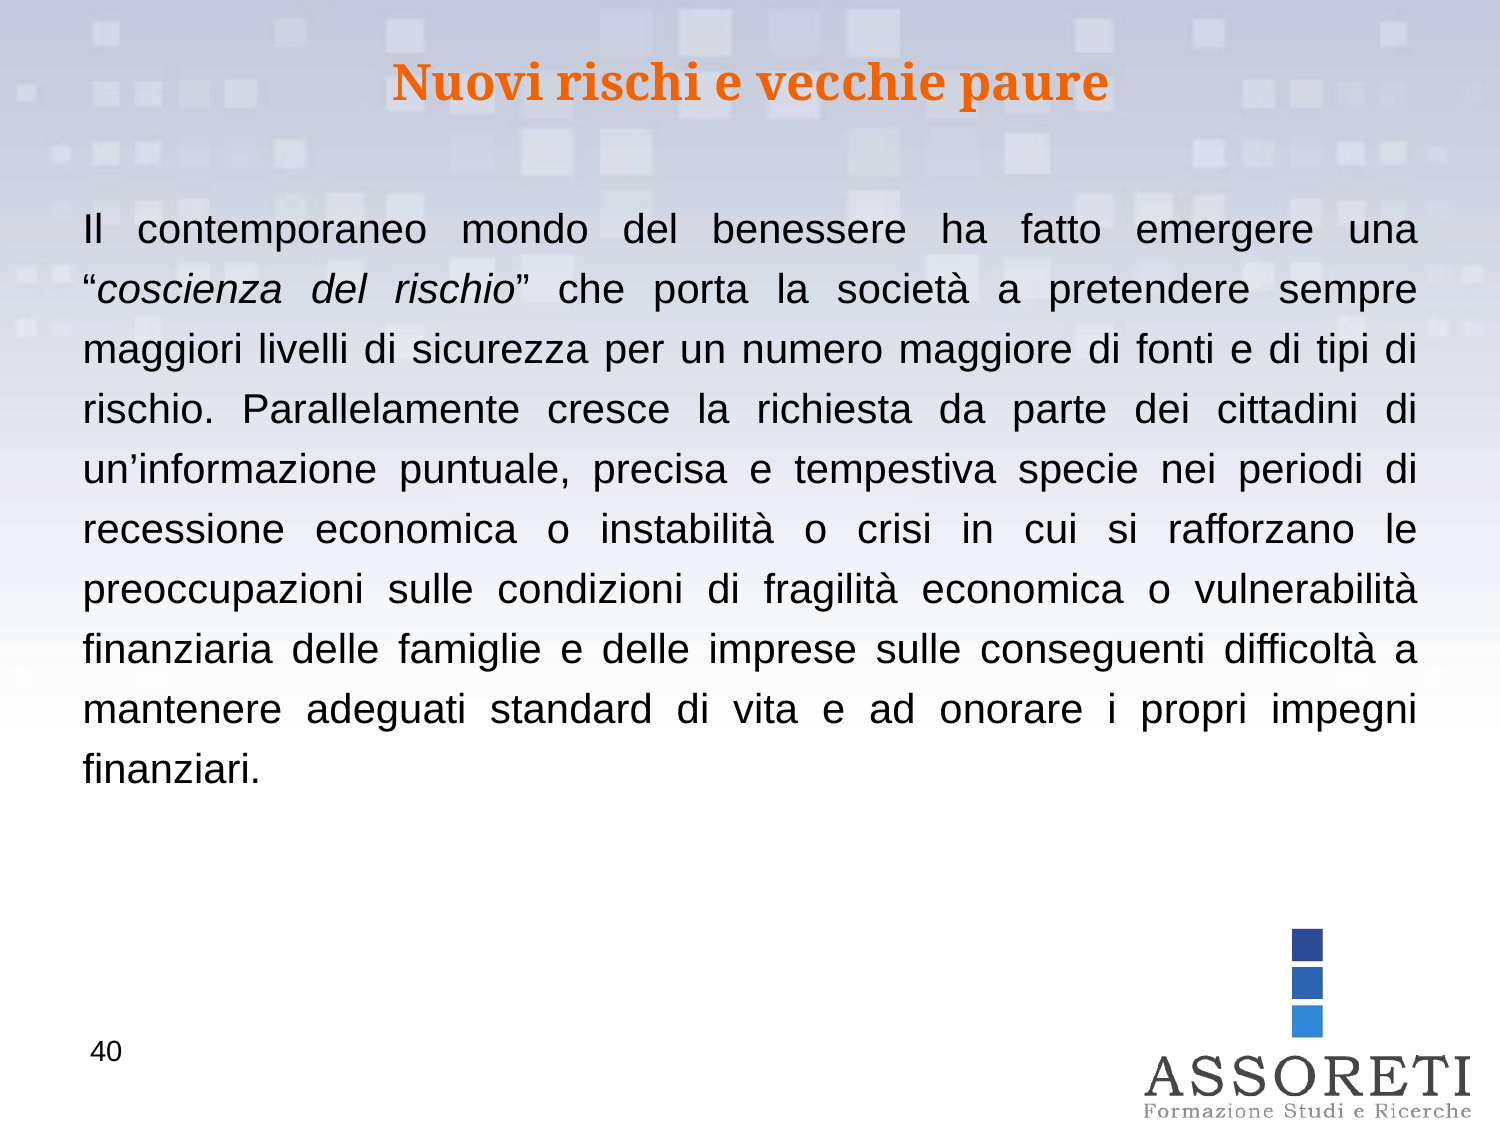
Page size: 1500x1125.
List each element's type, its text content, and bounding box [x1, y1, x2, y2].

picture [0, 0, 1500, 1125]
slide_number 40 [74, 1024, 426, 1103]
text_box Nuovi rischi e vecchie paure [72, 42, 1431, 118]
text_box Il contemporaneo mondo del benessere ha fatto emergere una “coscienza del rischio” che porta la società a pretendere sempre maggiori livelli di sicurezza per un numero maggiore di fonti e di tipi di rischio. Parallelamente cresce la richiesta da parte dei cittadini di un’informazione puntuale, precisa e tempestiva specie nei periodi di recessione economica o instabilità o crisi in cui si rafforzano le preoccupazioni sulle condizioni di fragilità economica o vulnerabilità finanziaria delle famiglie e delle imprese sulle conseguenti difficoltà a mantenere adeguati standard di vita e ad onorare i propri impegni finanziari. [68, 184, 1434, 800]
